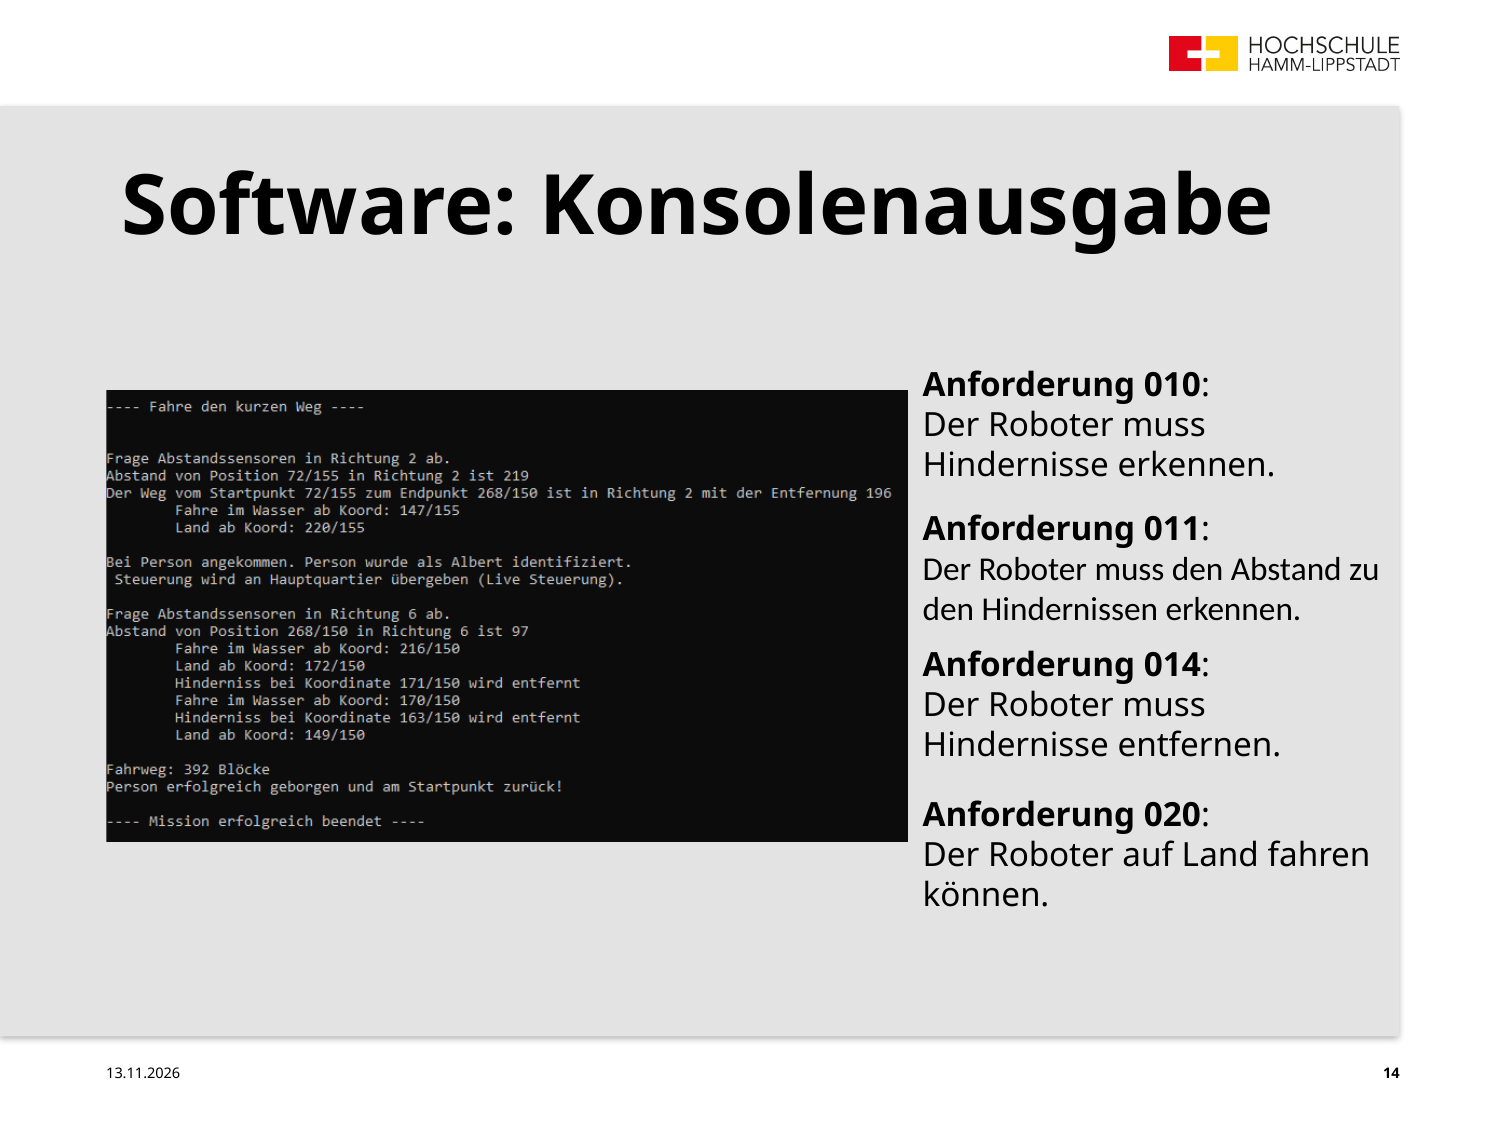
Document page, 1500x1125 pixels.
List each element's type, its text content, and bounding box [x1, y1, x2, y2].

text_box Anforderung 010: Der Roboter muss Hindernisse erkennen. [907, 355, 1400, 491]
text_box Anforderung 014: Der Roboter muss Hindernisse entfernen. [912, 636, 1400, 771]
text_box Anforderung 011: Der Roboter muss den Abstand zu den Hindernissen erkennen. [912, 500, 1400, 635]
title Software: Konsolenausgabe [106, 107, 1366, 295]
picture [1169, 36, 1400, 71]
slide_number 14 [1049, 1065, 1400, 1084]
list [106, 390, 909, 842]
text_box Anforderung 020: Der Roboter auf Land fahren können. [907, 786, 1400, 921]
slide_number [106, 1065, 457, 1084]
